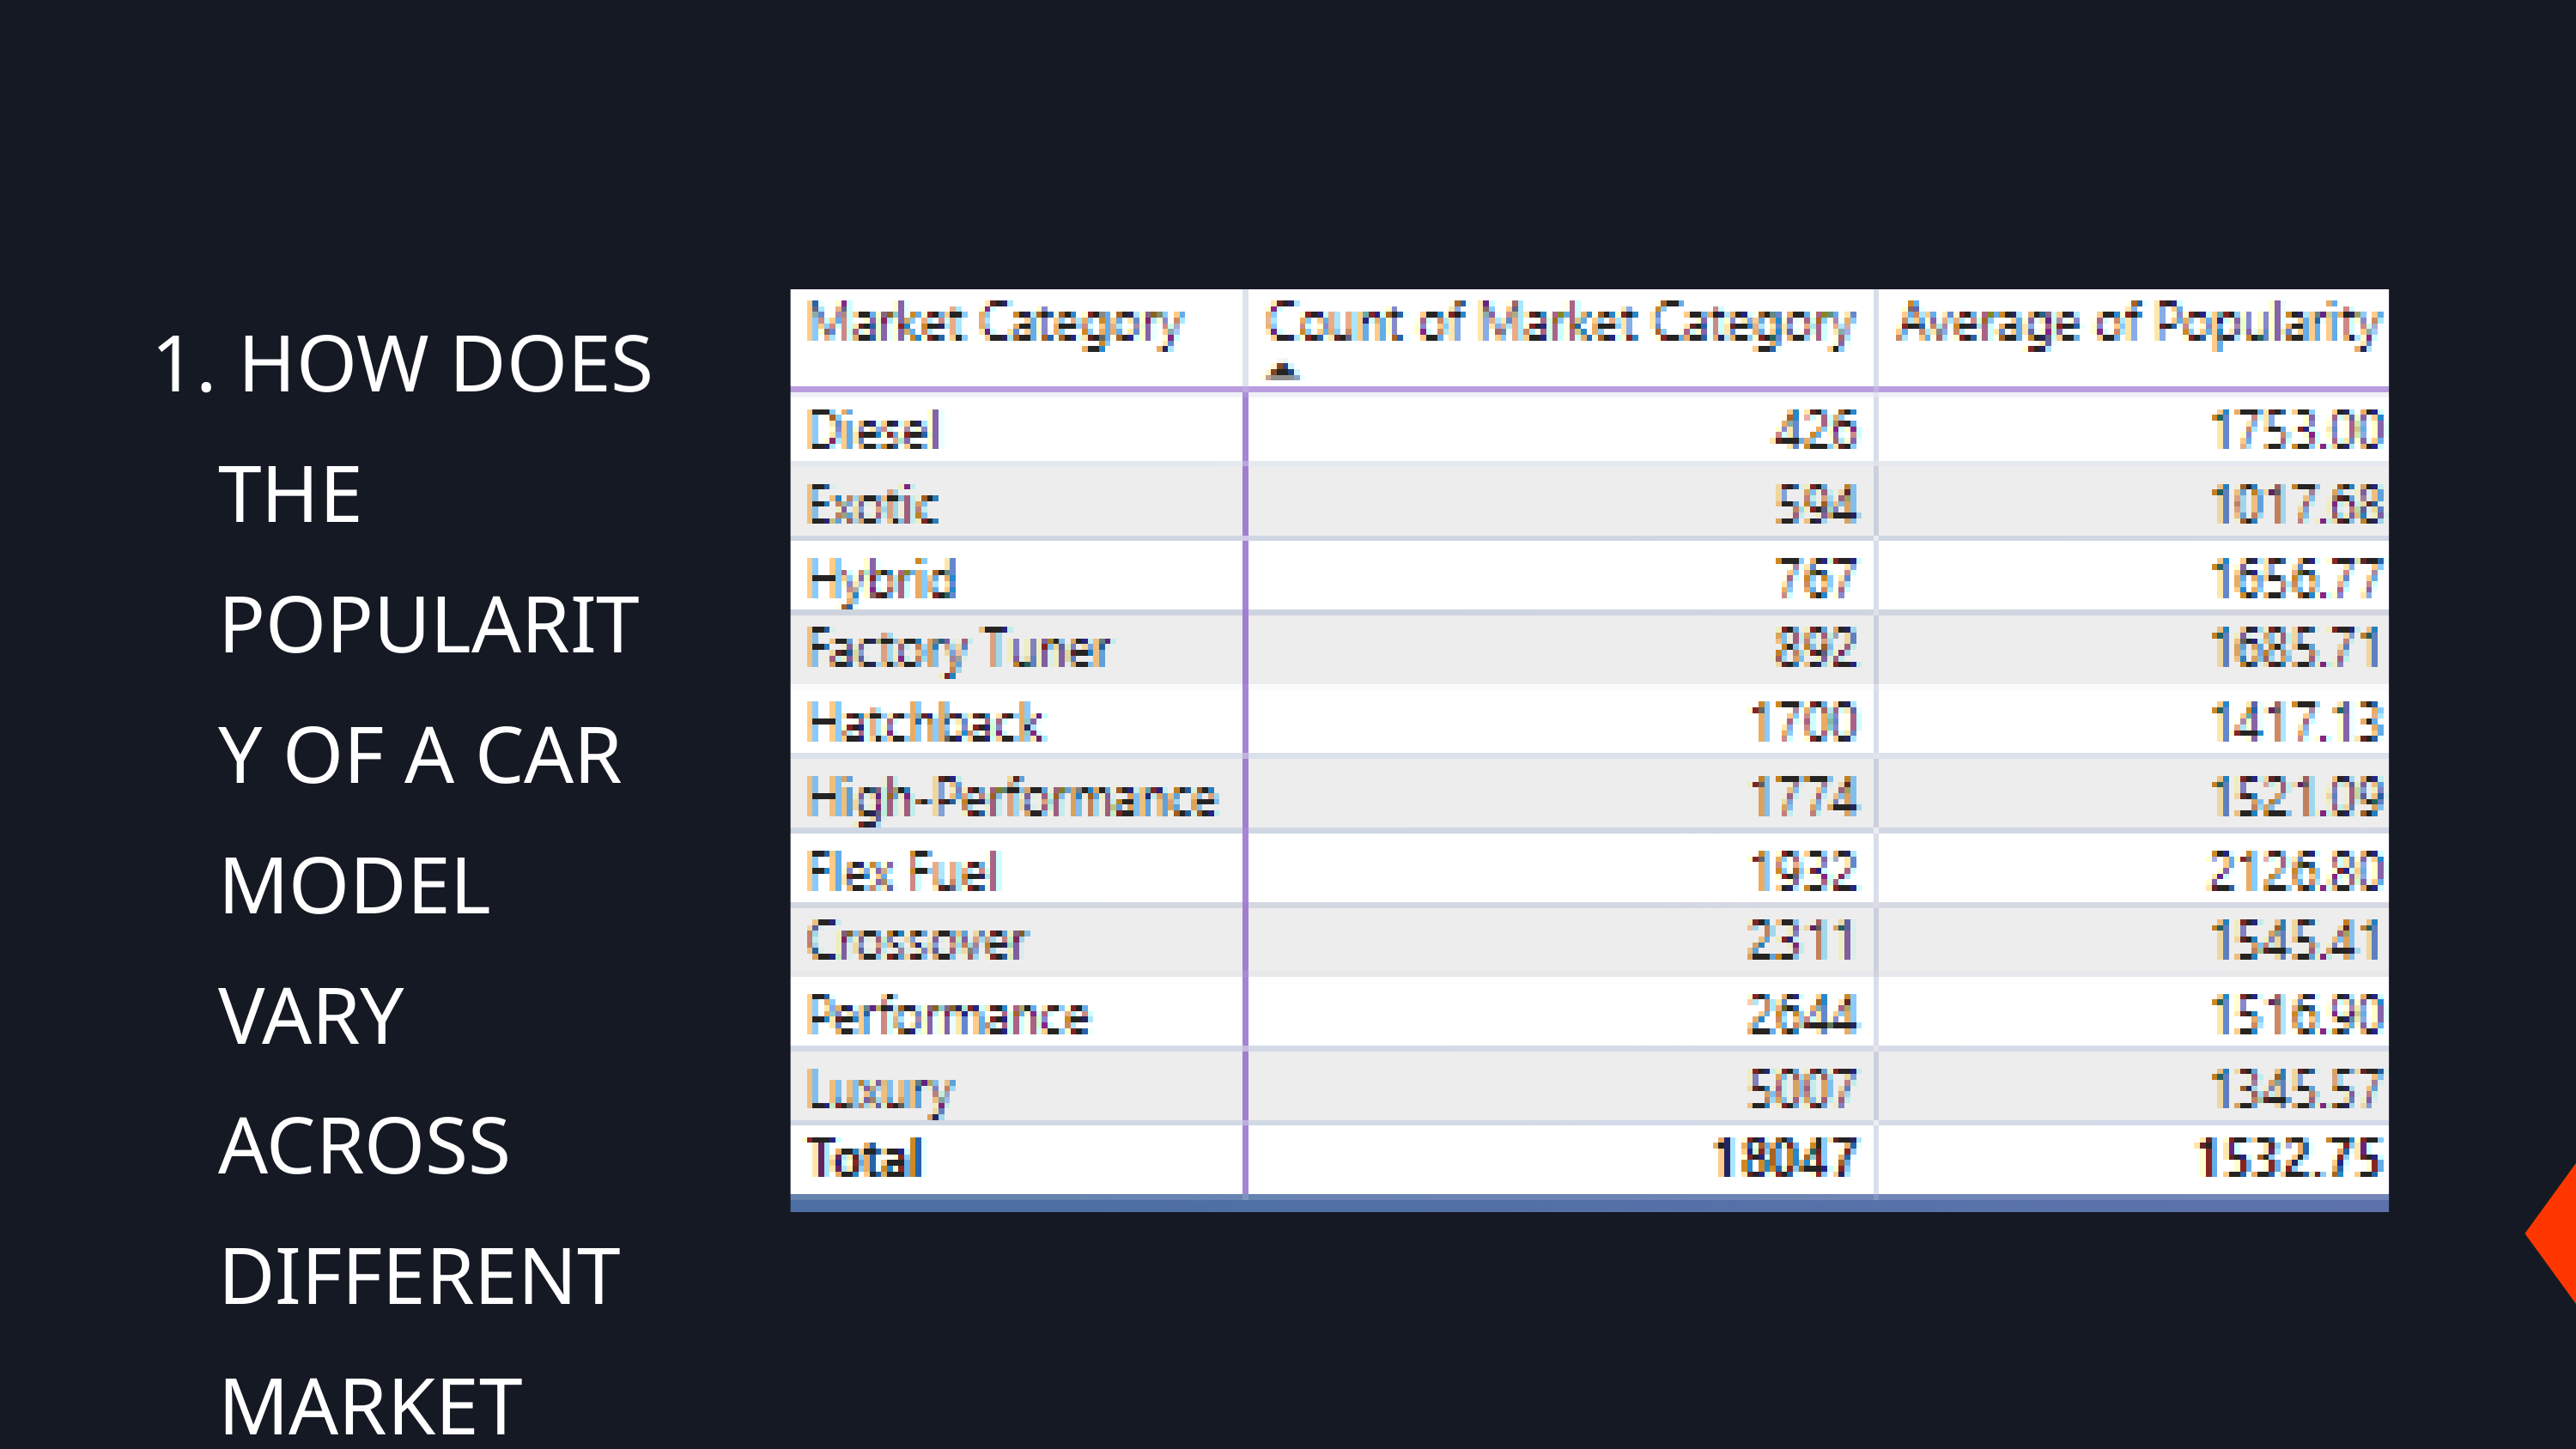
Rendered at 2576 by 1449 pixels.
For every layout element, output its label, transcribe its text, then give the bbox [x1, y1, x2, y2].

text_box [2480, 1207, 2576, 1259]
text_box [790, 289, 2390, 1212]
text_box HOW DOES THE POPULARITY OF A CAR MODEL VARY ACROSS DIFFERENT MARKET CATEGORIES? [85, 277, 681, 1449]
